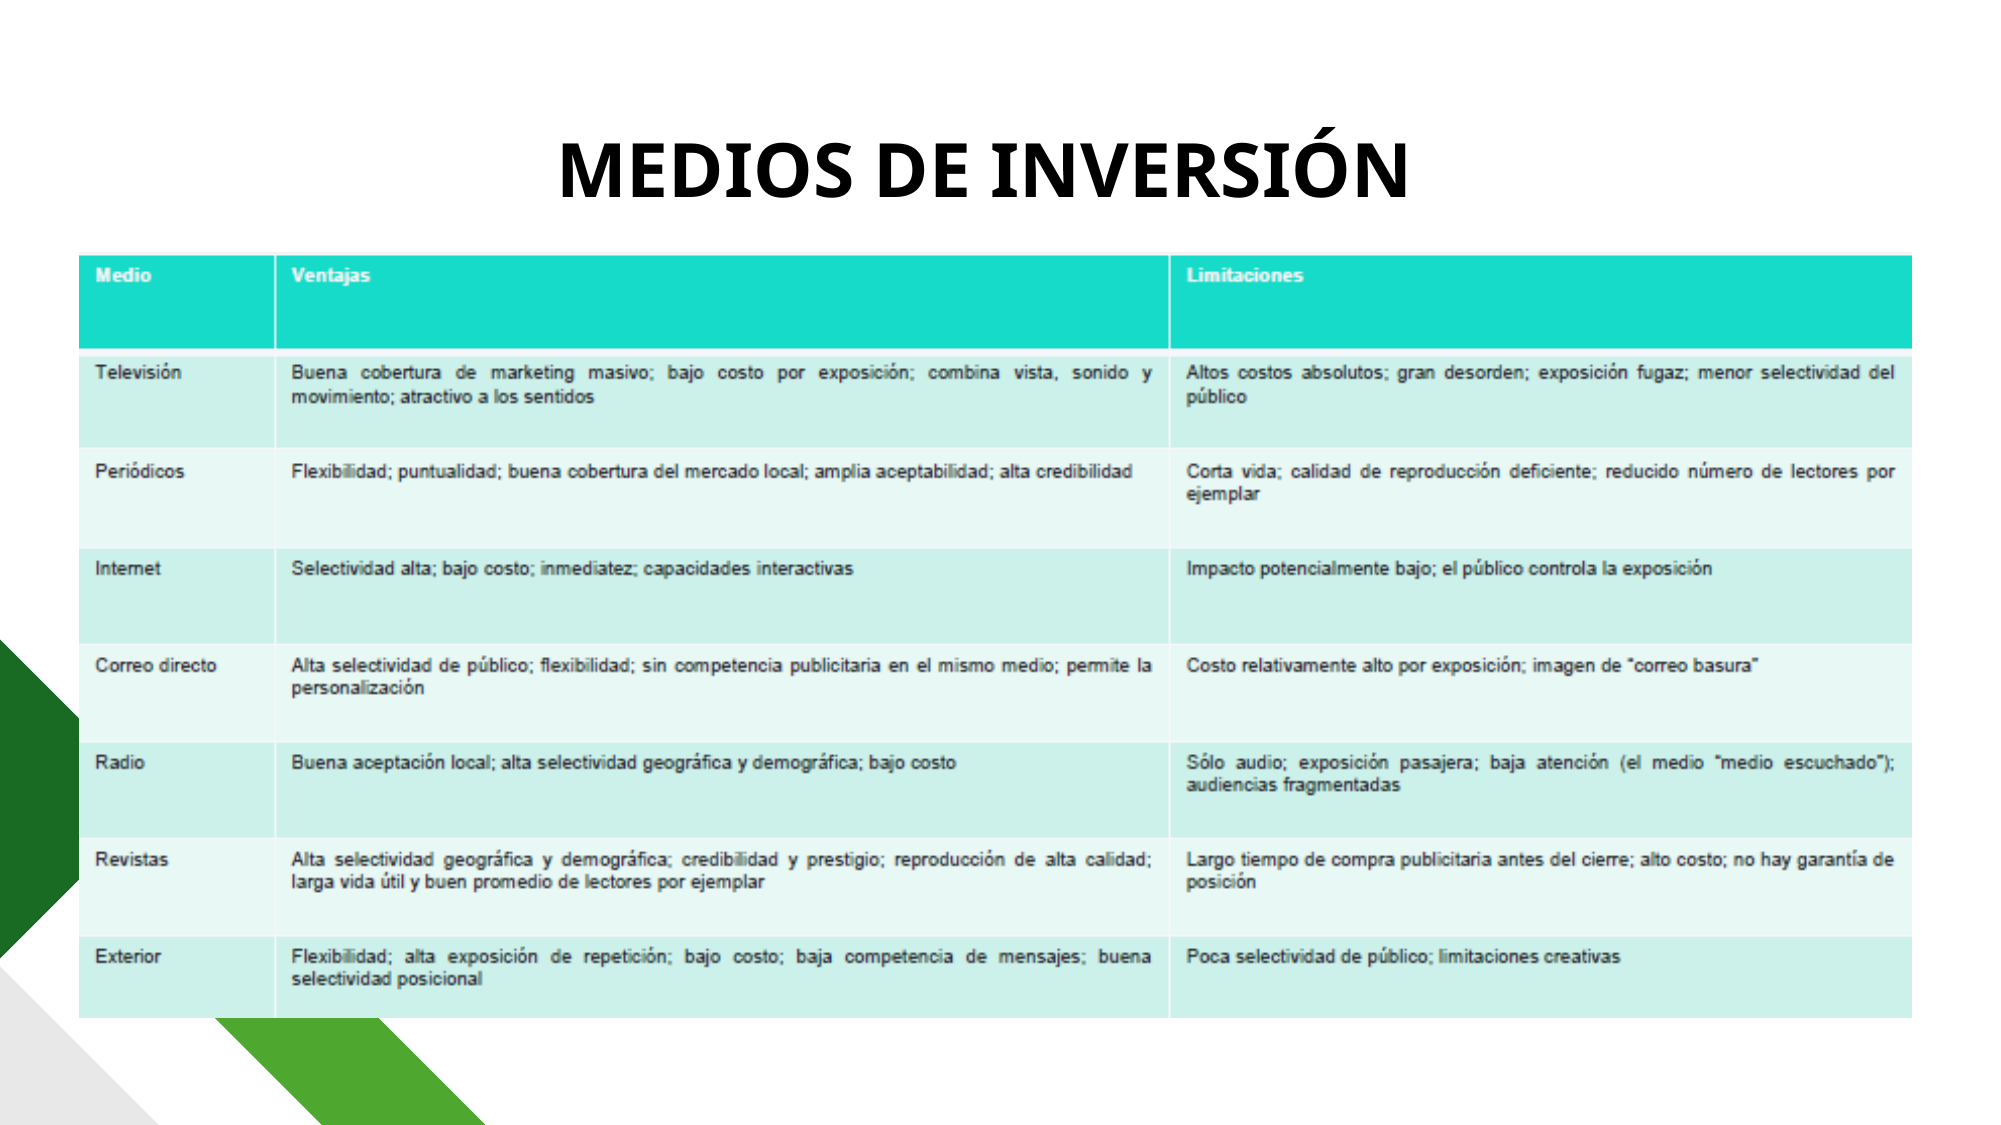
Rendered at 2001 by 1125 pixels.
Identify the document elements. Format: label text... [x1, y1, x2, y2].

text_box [0, 639, 486, 1125]
picture [78, 251, 1913, 1018]
text_box MEDIOS DE INVERSIÓN [322, 115, 1647, 197]
